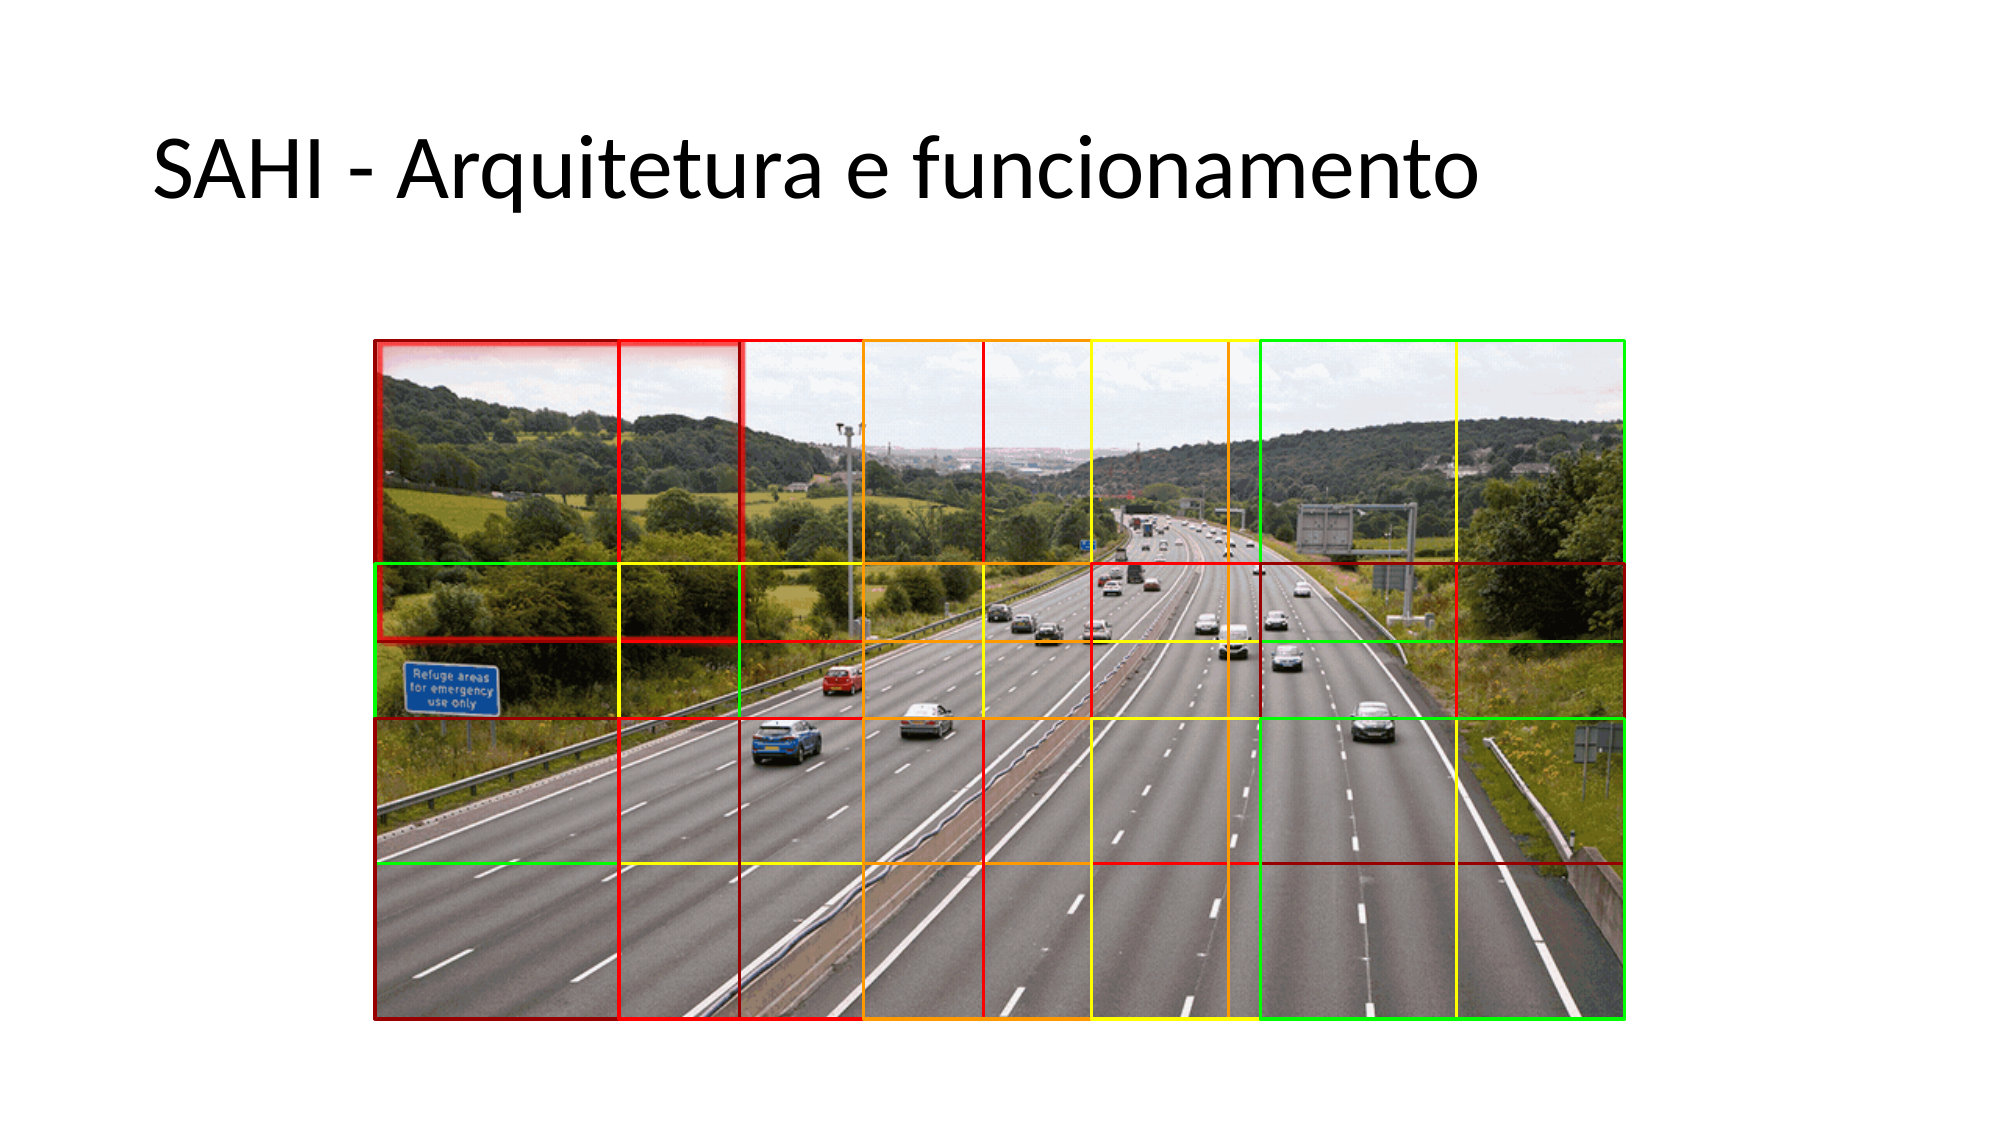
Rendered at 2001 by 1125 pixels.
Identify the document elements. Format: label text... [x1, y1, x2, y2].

picture [374, 340, 1626, 1020]
title SAHI - Arquitetura e funcionamento [137, 59, 1863, 278]
